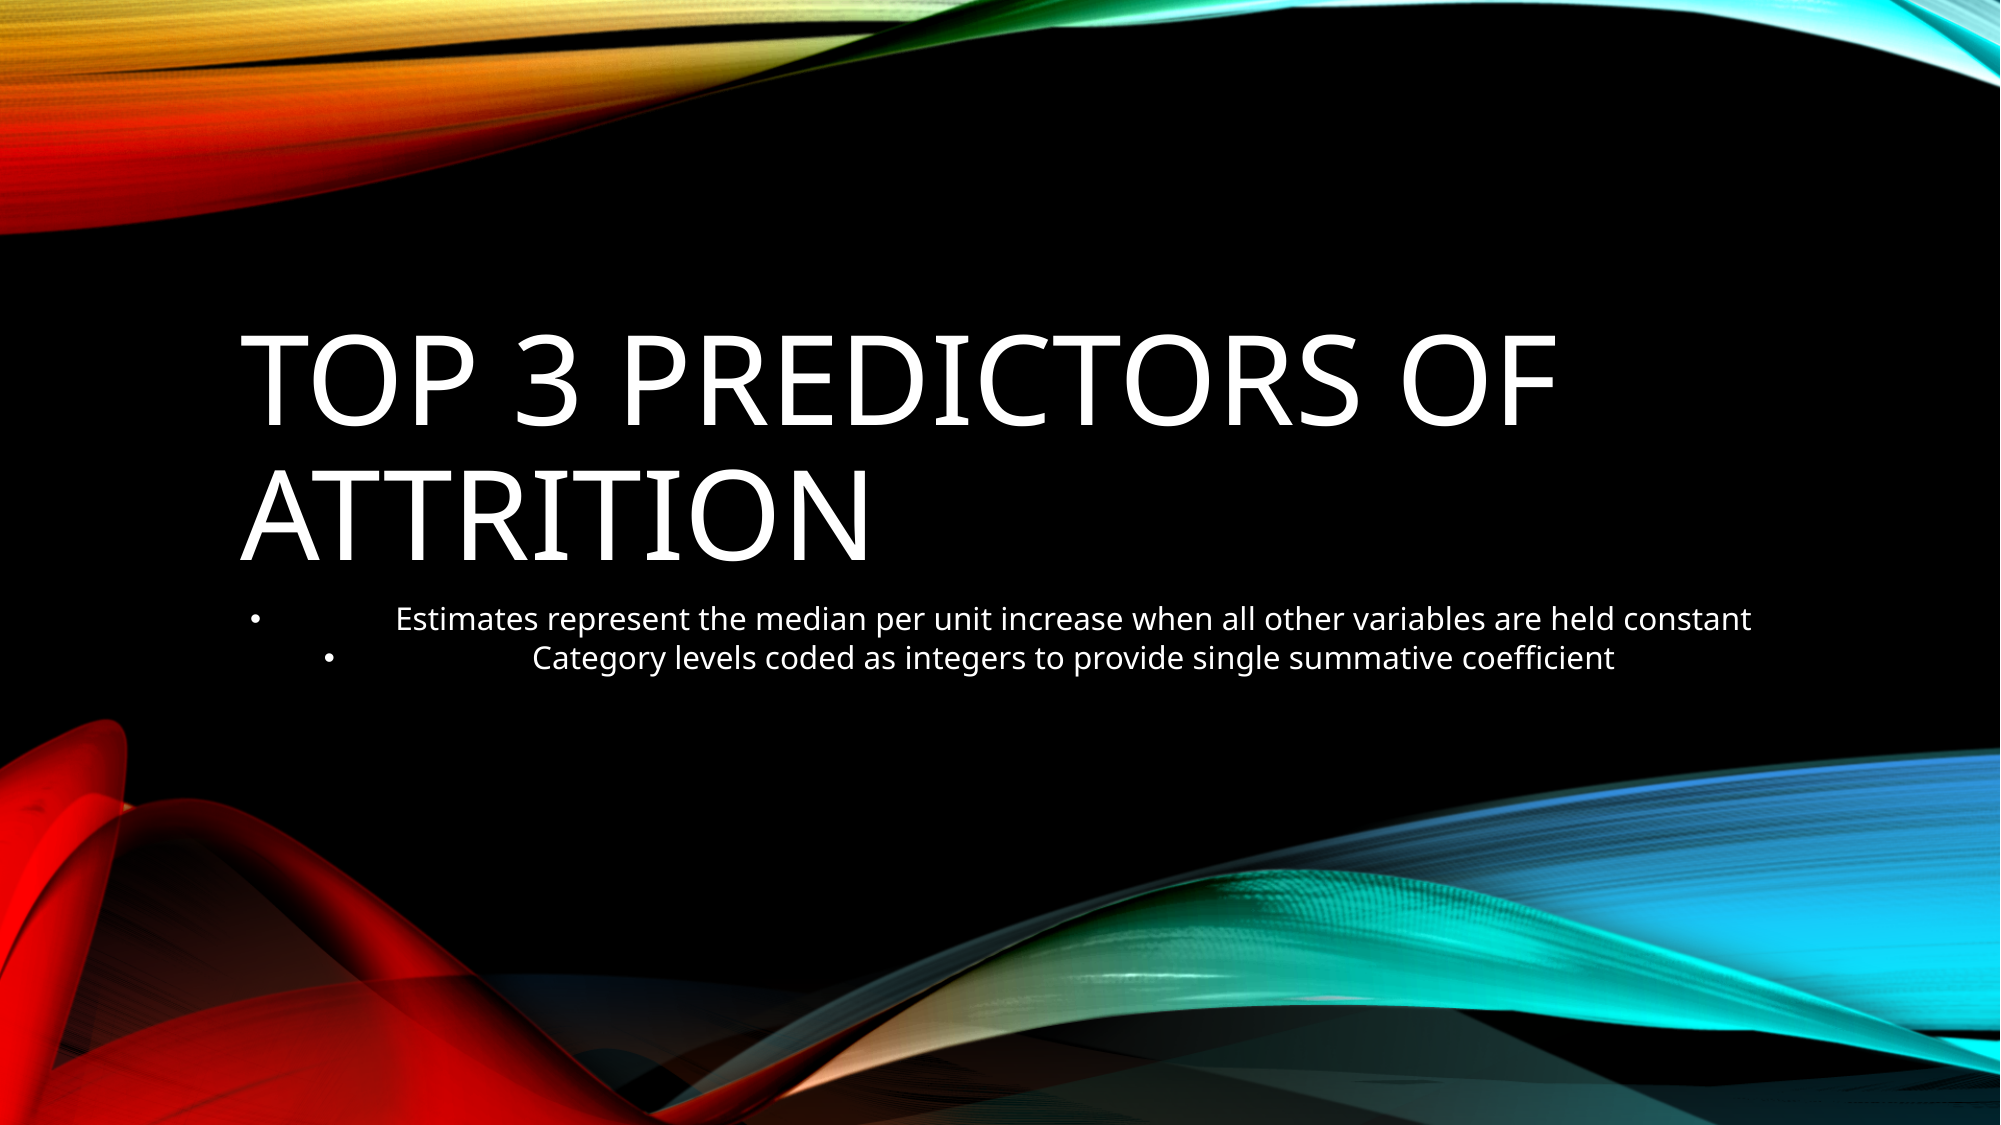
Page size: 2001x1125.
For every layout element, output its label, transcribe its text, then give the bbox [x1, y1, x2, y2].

subtitle Estimates represent the median per unit increase when all other variables are held constant Category levels coded as integers to provide single summative coefficient [225, 595, 1775, 709]
picture [0, 0, 2000, 237]
title Top 3 predictors of attrition [225, 295, 1775, 595]
picture [0, 717, 2000, 1125]
